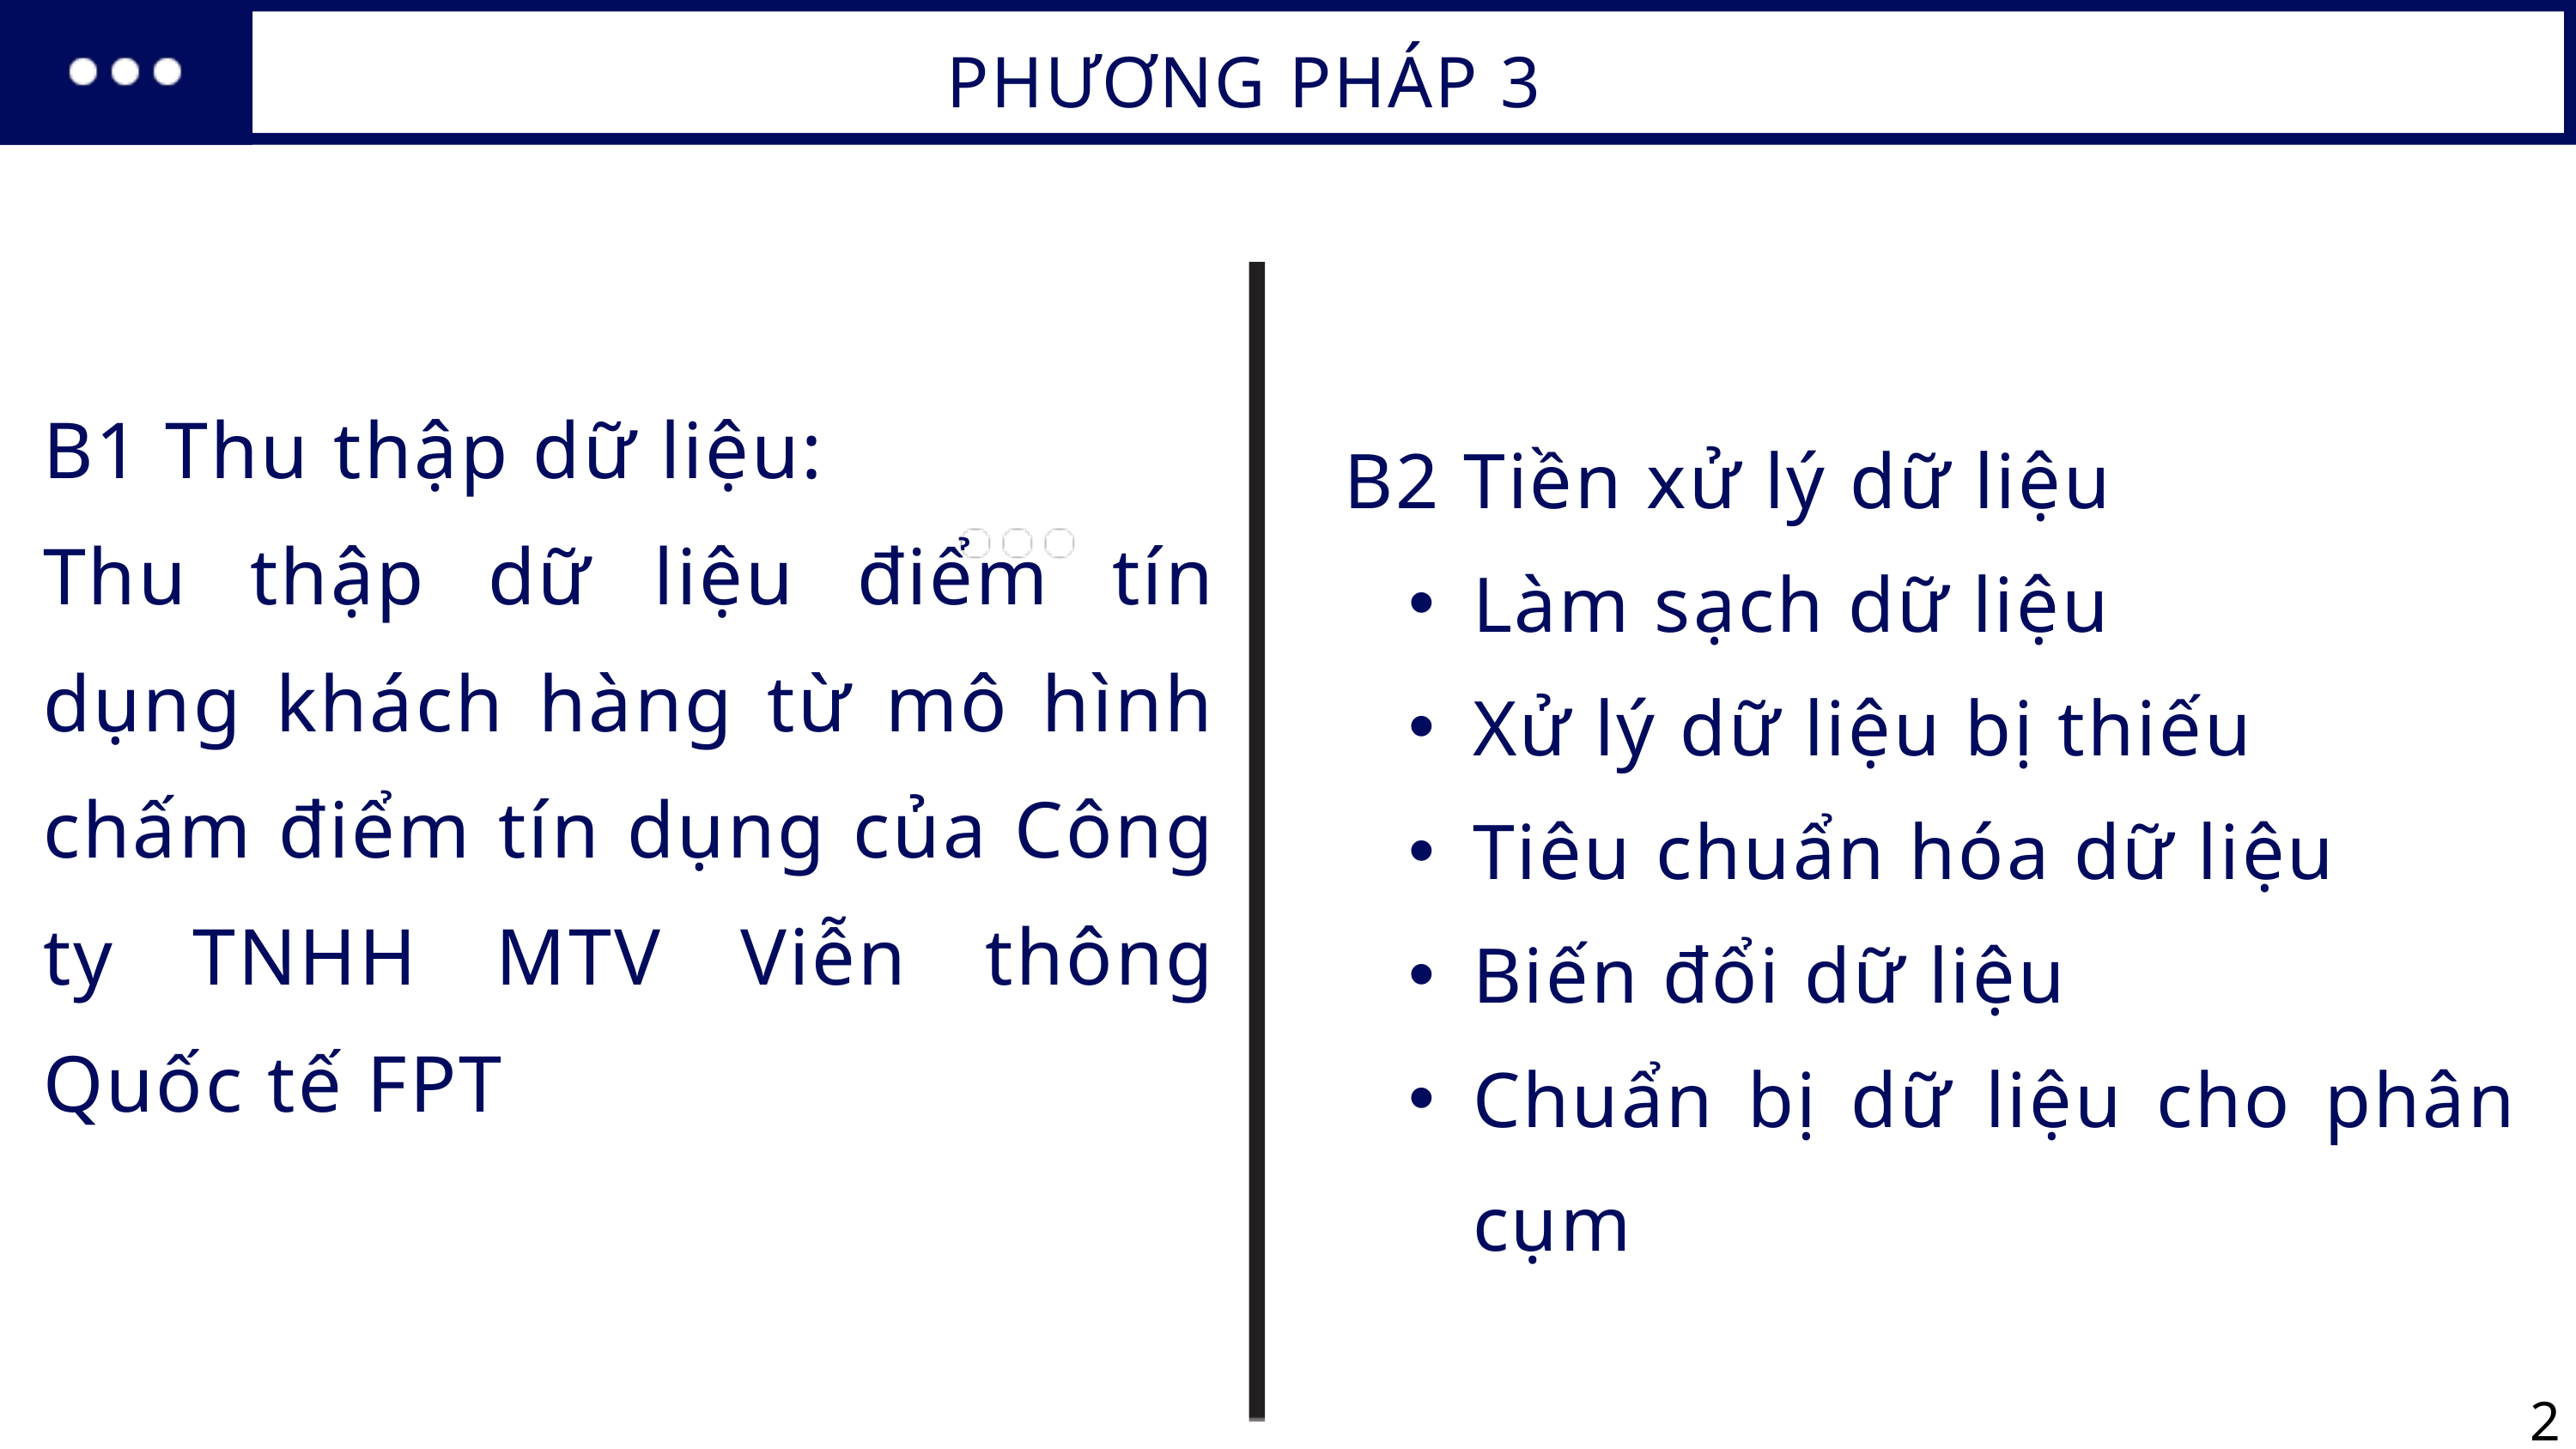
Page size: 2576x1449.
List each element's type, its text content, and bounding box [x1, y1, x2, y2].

text_box [1249, 262, 1266, 1422]
text_box B2 Tiền xử lý dữ liệu Làm sạch dữ liệu Xử lý dữ liệu bị thiếu Tiêu chuẩn hóa dữ liệu Biến đổi dữ liệu Chuẩn bị dữ liệu cho phân cụm [1344, 399, 2519, 1266]
text_box B1 Thu thập dữ liệu: Thu thập dữ liệu điểm tín dụng khách hàng từ mô hình chấm điểm tín dụng của Công ty TNHH MTV Viễn thông Quốc tế FPT [42, 367, 1218, 1127]
text_box 28 [2514, 1376, 2576, 1449]
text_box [0, 0, 2576, 145]
